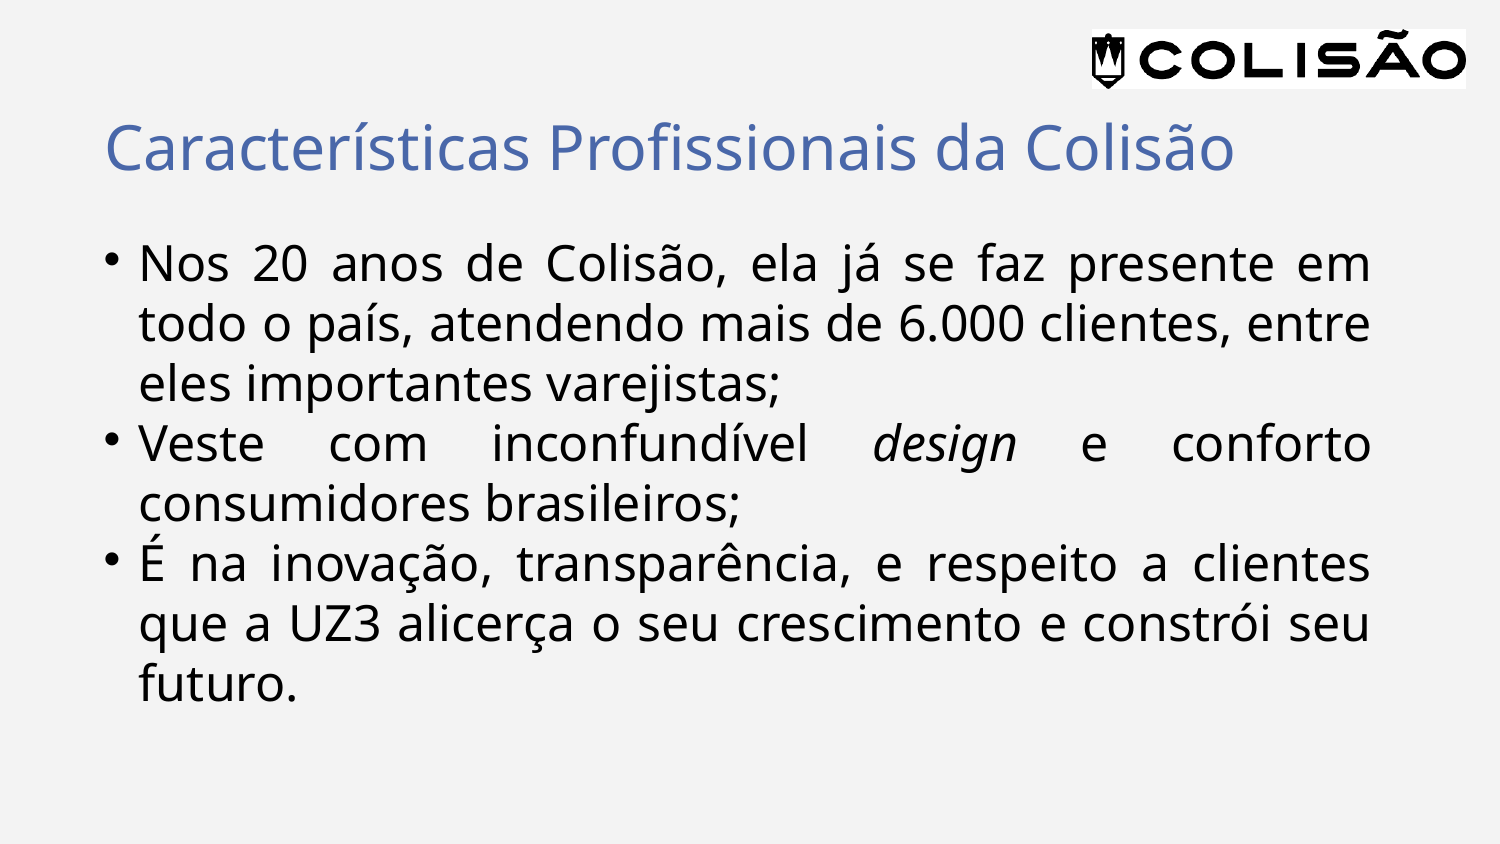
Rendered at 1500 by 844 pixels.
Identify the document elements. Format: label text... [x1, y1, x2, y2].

text_box Nos 20 anos de Colisão, ela já se faz presente em todo o país, atendendo mais de 6.000 clientes, entre eles importantes varejistas; Veste com inconfundível design e conforto consumidores brasileiros; É na inovação, transparência, e respeito a clientes que a UZ3 alicerça o seu crescimento e constrói seu futuro. [88, 258, 1388, 685]
picture [1092, 29, 1466, 89]
text_box Características Profissionais da Colisão [89, 117, 1453, 174]
